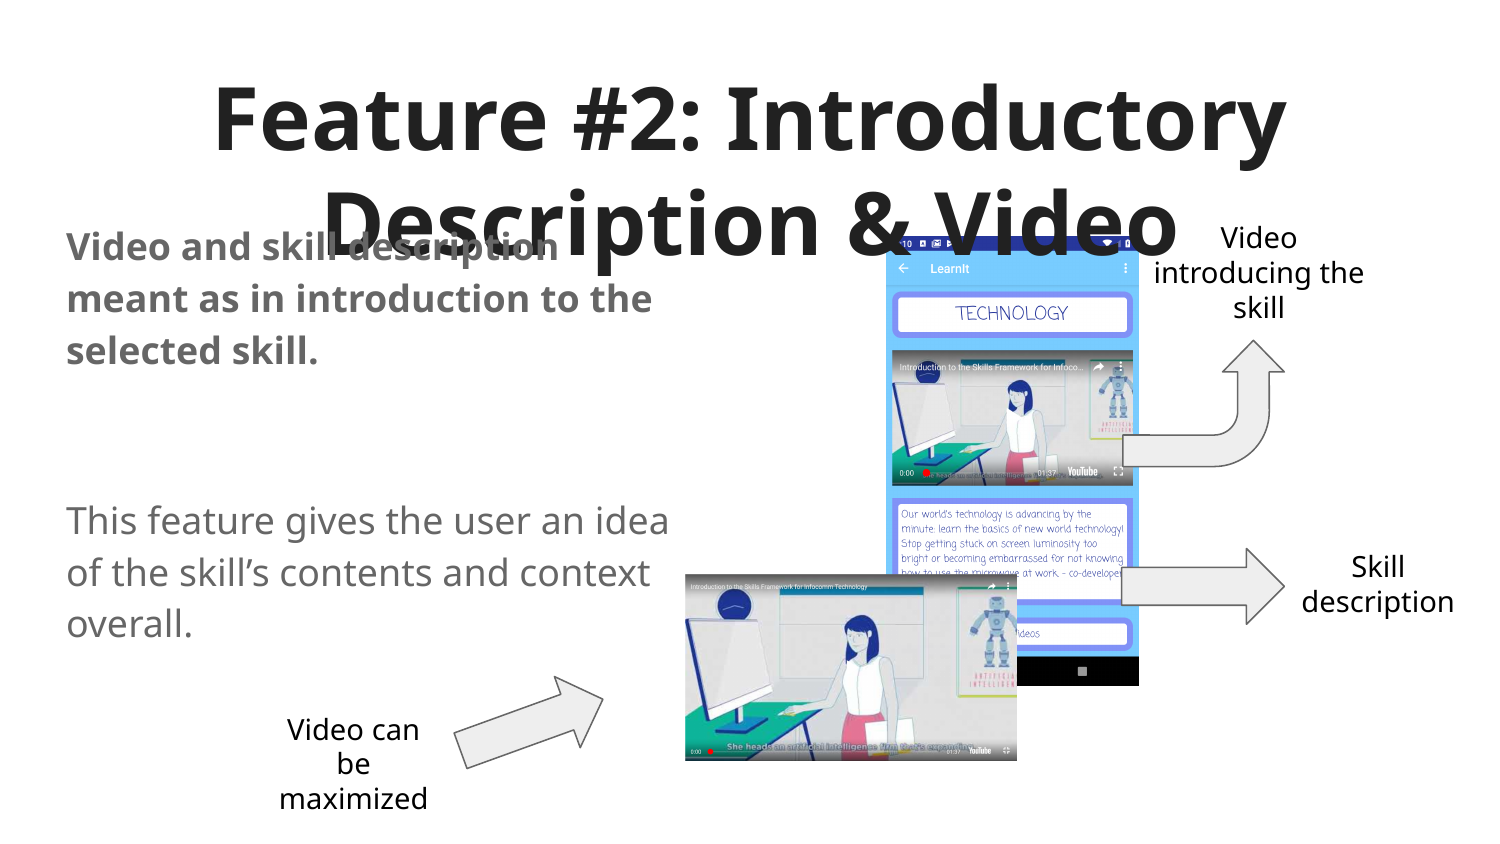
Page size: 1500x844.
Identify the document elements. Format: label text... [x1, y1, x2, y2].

text_box [1144, 548, 1272, 625]
text_box Video introducing the skill [1132, 204, 1386, 291]
picture [686, 236, 1140, 834]
list Video and skill description meant as in introduction to the selected skill. This feature gives the user an idea of the skill’s contents and context overall. [51, 201, 693, 750]
title Feature #2: Introductory Description & Video [51, 48, 1449, 180]
text_box Video can be maximized [259, 695, 448, 802]
text_box Skill description [1272, 533, 1484, 640]
text_box [1144, 340, 1285, 467]
text_box [454, 676, 603, 769]
